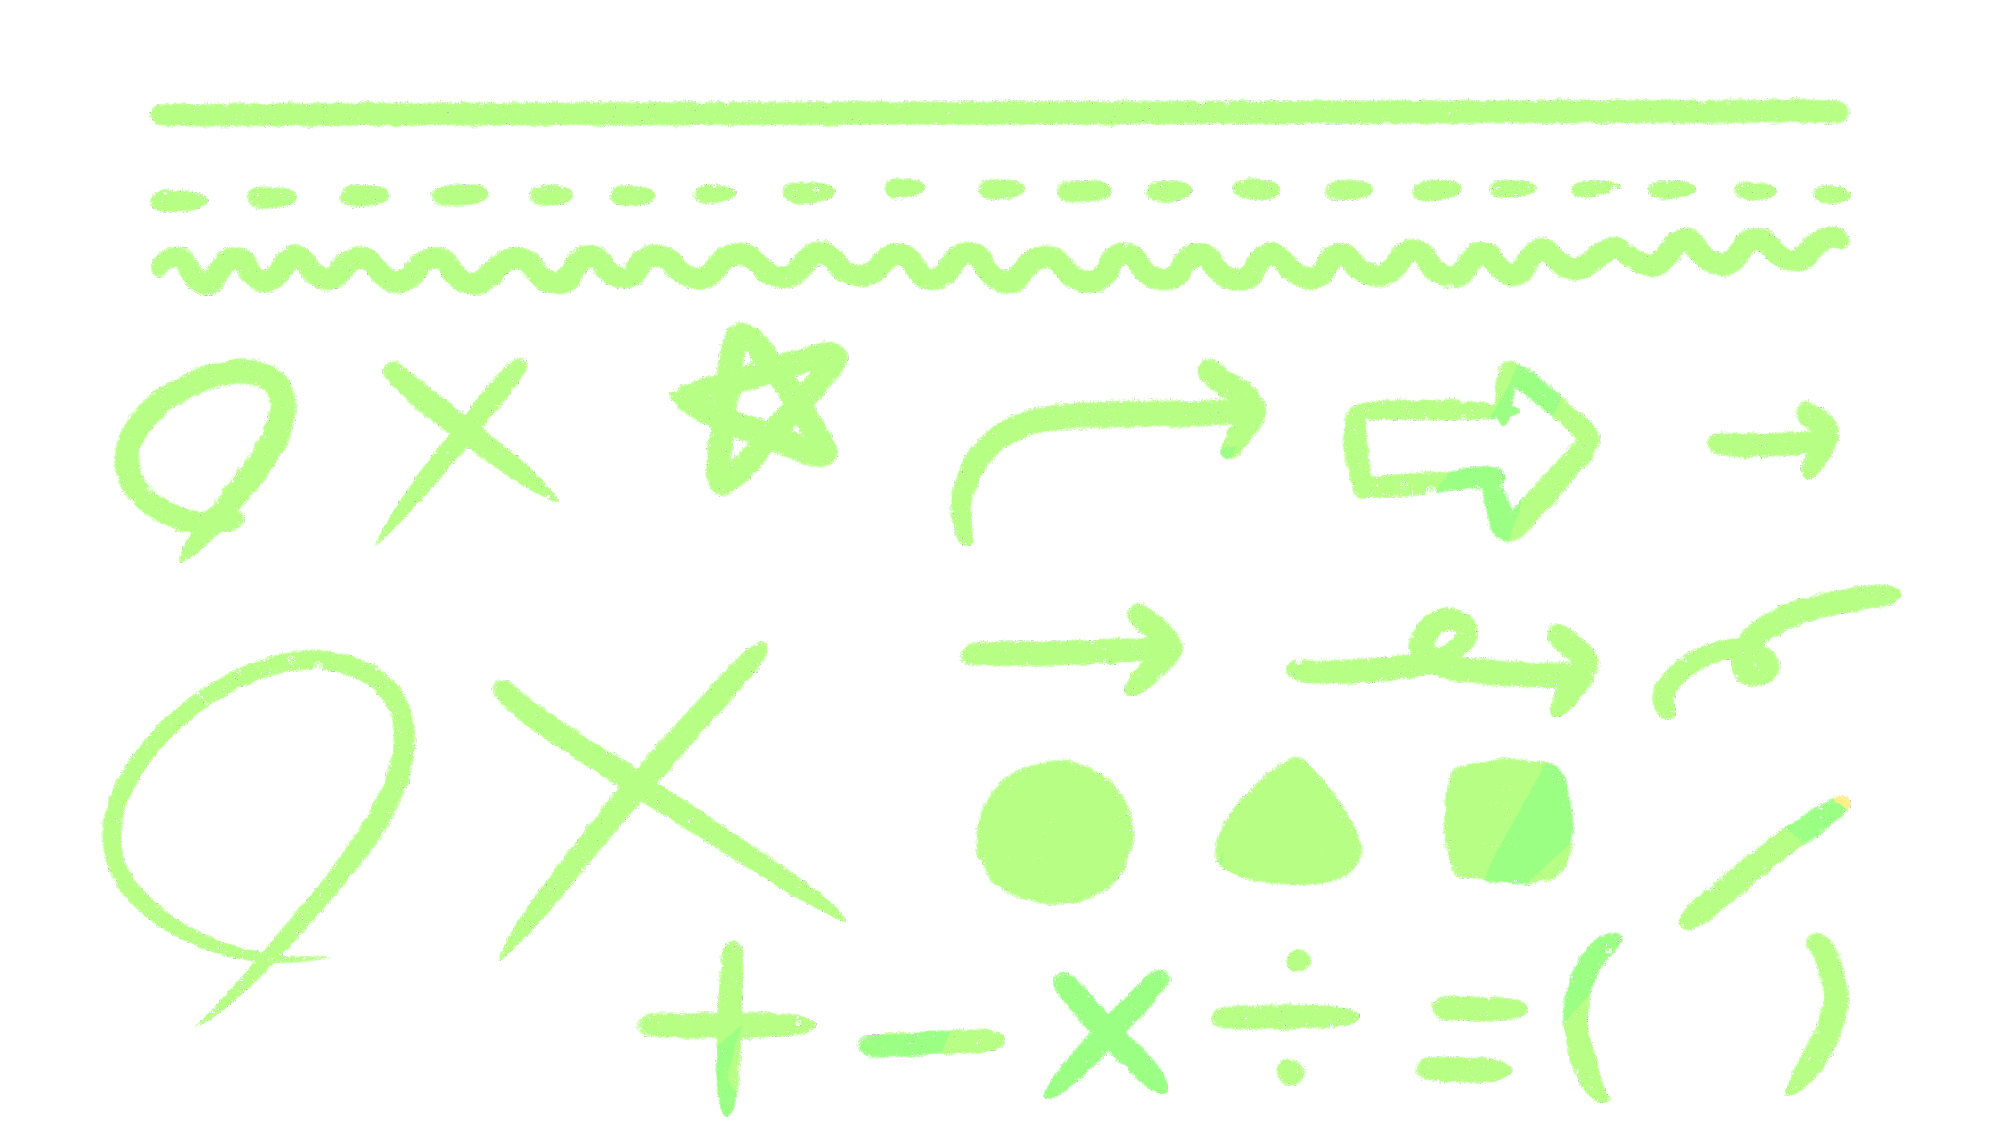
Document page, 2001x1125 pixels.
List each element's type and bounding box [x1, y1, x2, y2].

picture [1414, 994, 1528, 1084]
picture [149, 176, 1851, 213]
picture [855, 1027, 1005, 1060]
picture [669, 320, 849, 497]
picture [1210, 948, 1360, 1086]
picture [101, 648, 417, 1028]
picture [374, 357, 559, 547]
picture [974, 758, 1135, 906]
picture [1341, 359, 1601, 544]
picture [113, 357, 298, 563]
picture [947, 357, 1267, 546]
picture [1706, 399, 1840, 480]
picture [1678, 795, 1851, 1096]
picture [958, 601, 1185, 696]
picture [1214, 756, 1364, 886]
picture [1043, 968, 1172, 1099]
picture [491, 641, 846, 1117]
picture [1651, 583, 1902, 720]
picture [149, 225, 1851, 297]
picture [1442, 756, 1575, 886]
picture [1561, 931, 1623, 1103]
picture [149, 96, 1851, 129]
picture [1285, 606, 1601, 717]
